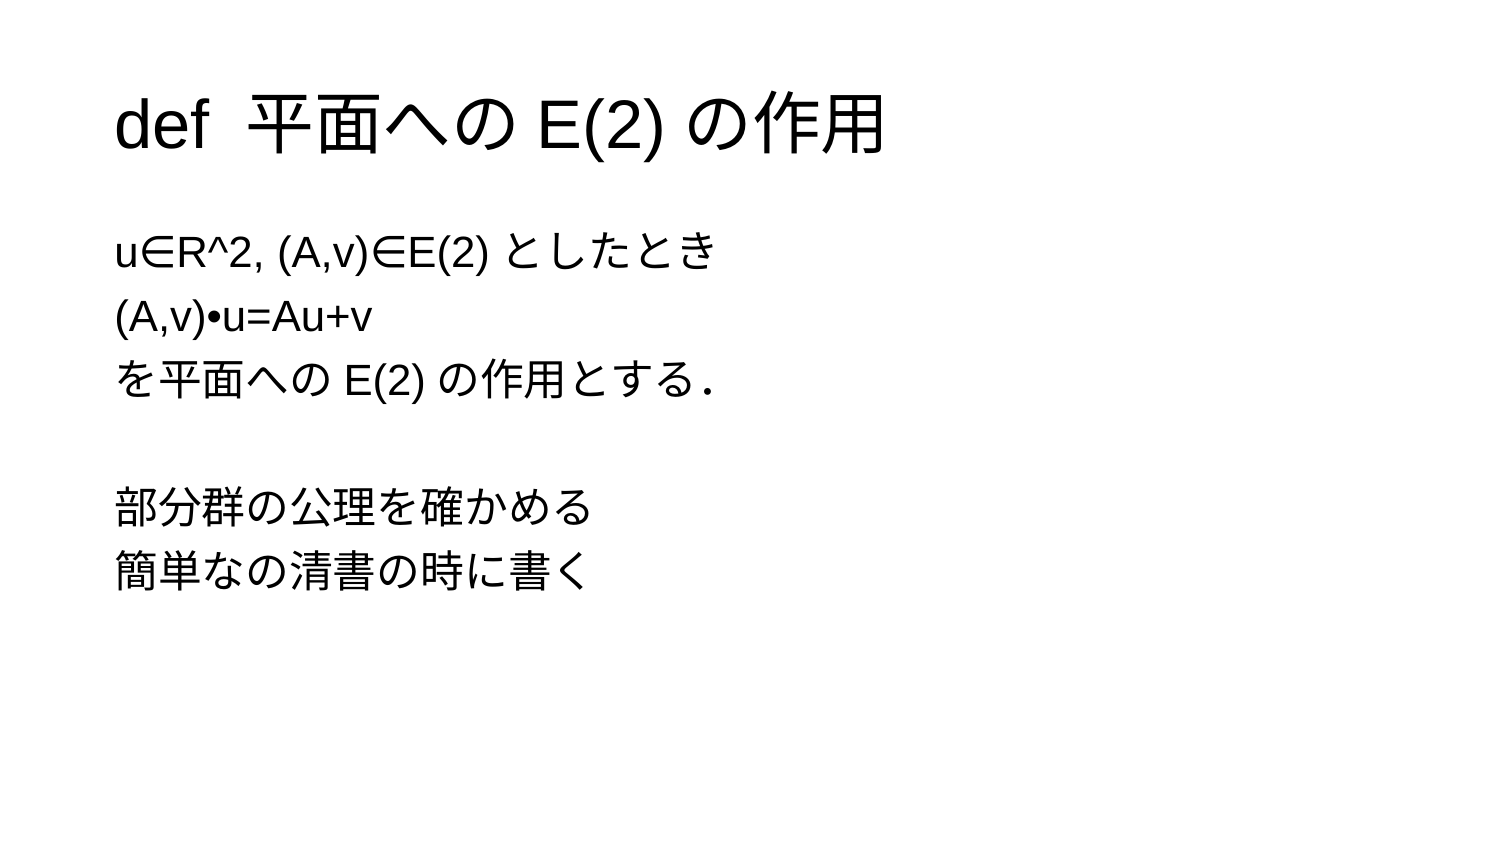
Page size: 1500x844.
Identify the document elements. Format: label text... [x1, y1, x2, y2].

list u∈R^2, (A,v)∈E(2)としたとき (A,v)•u=Au+v を平面へのE(2)の作用とする． 部分群の公理を確かめる 簡単なの清書の時に書く [103, 224, 1397, 760]
title def 平面へのE(2)の作用 [103, 44, 1397, 208]
